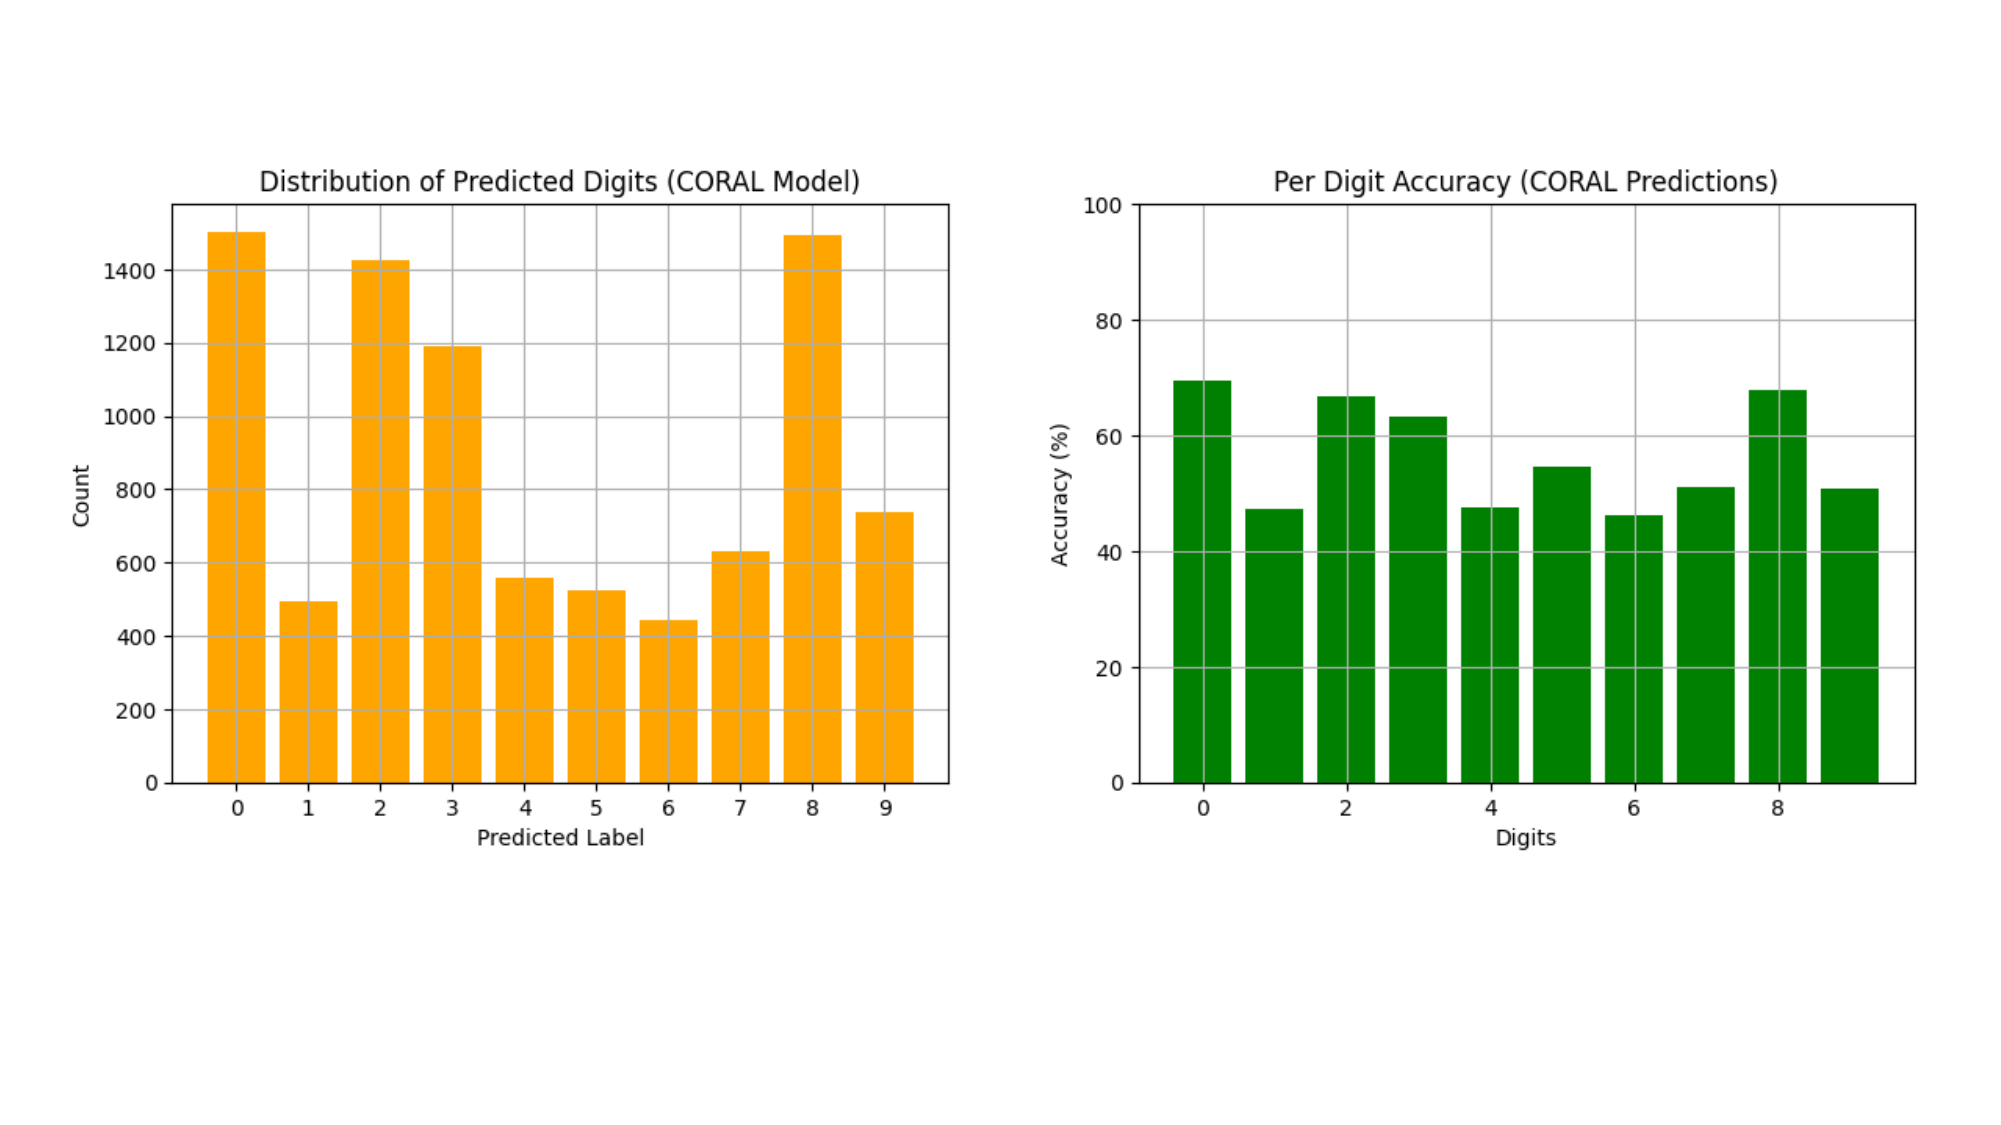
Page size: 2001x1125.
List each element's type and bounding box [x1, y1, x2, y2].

picture [1036, 154, 1929, 866]
picture [56, 154, 964, 866]
